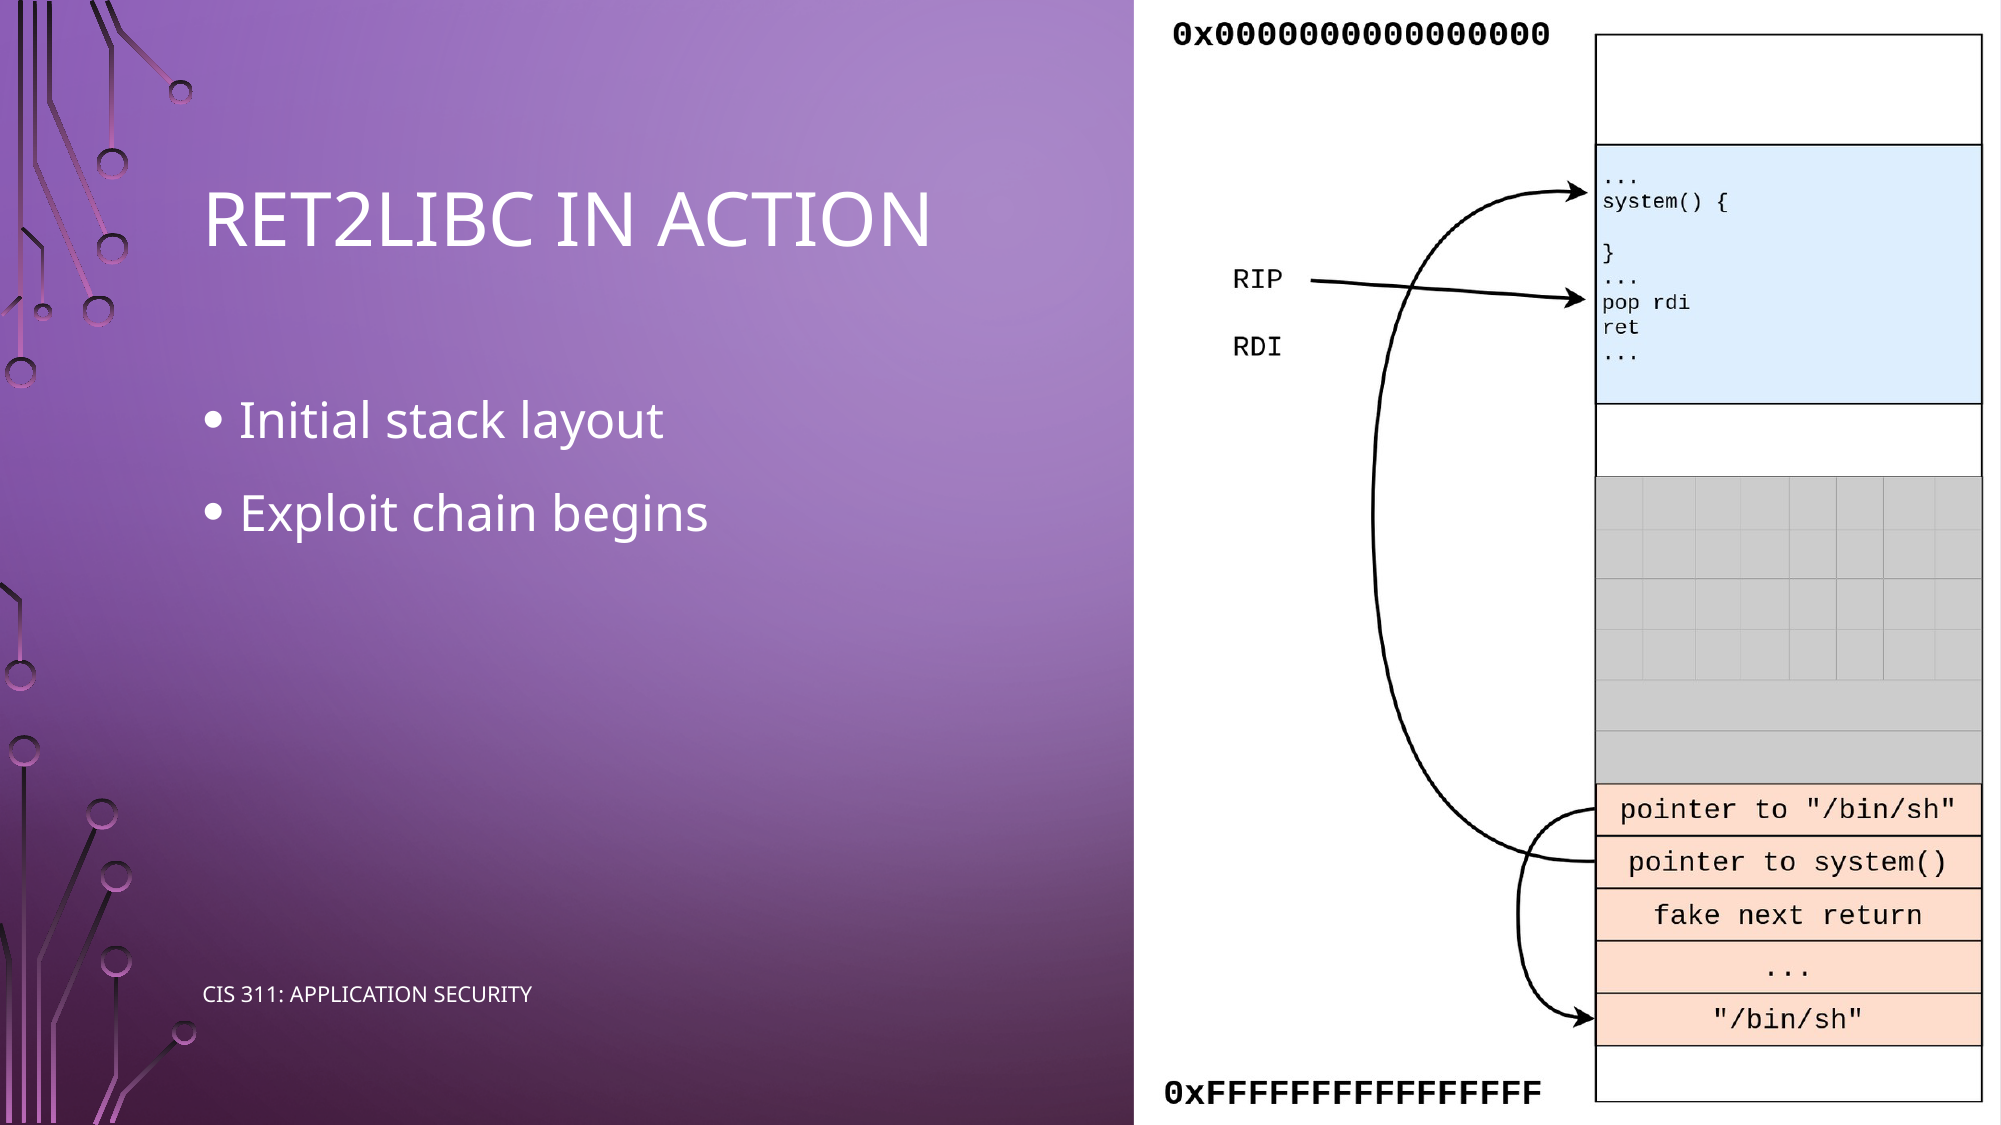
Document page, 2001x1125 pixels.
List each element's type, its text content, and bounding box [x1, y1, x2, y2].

footer CIS 311: Application Security [187, 965, 1133, 1025]
title Ret2libc in action [187, 101, 1133, 344]
list Initial stack layout Exploit chain begins [187, 369, 1133, 950]
picture [1133, 0, 2000, 1125]
